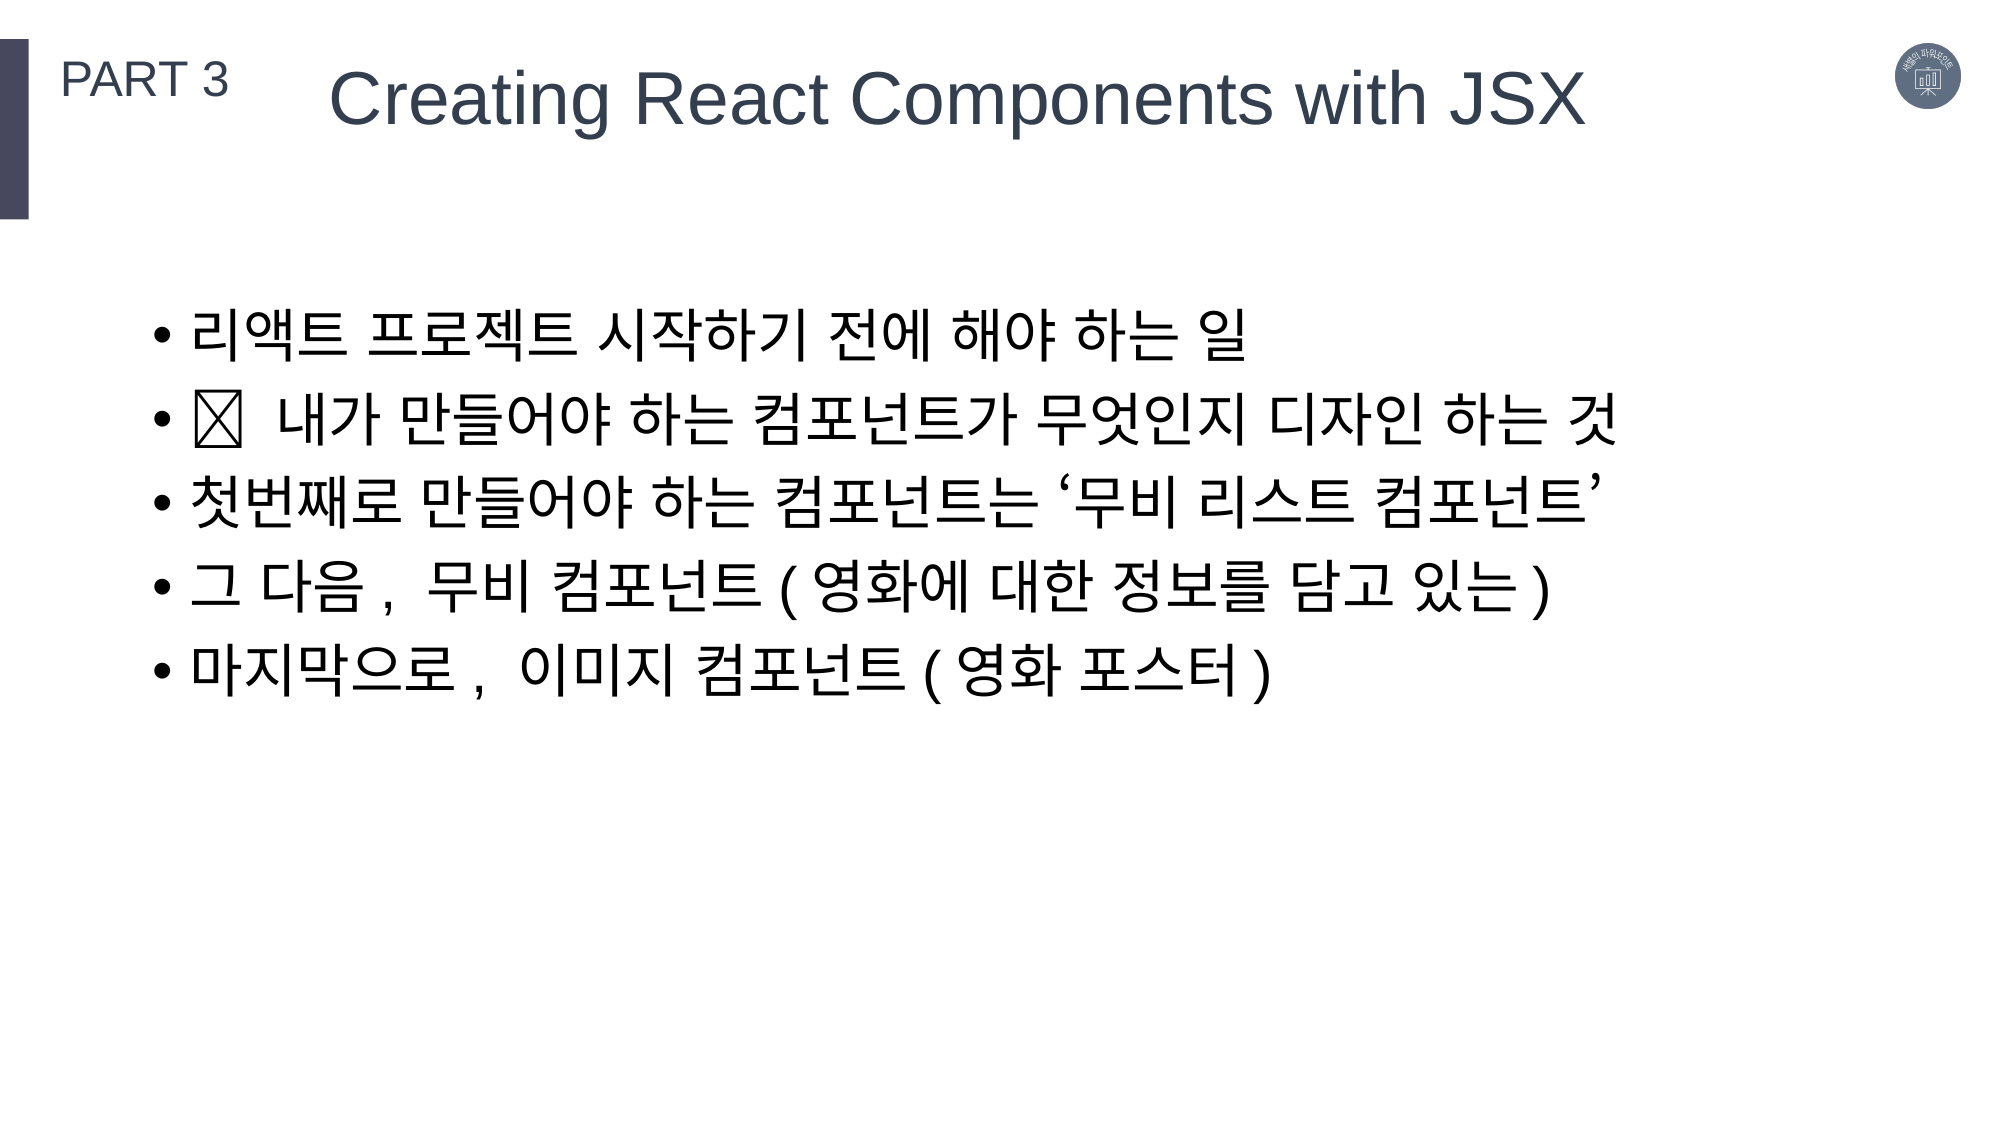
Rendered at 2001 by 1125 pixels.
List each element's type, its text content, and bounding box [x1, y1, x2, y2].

text_box [0, 38, 30, 220]
text_box PART 3 [45, 39, 245, 114]
text_box 리액트 프로젝트 시작하기 전에 해야 하는 일  내가 만들어야 하는 컴포넌트가 무엇인지 디자인 하는 것 첫번째로 만들어야 하는 컴포넌트는 ‘무비 리스트 컴포넌트’ 그 다음, 무비 컴포넌트(영화에 대한 정보를 담고 있는) 마지막으로, 이미지 컴포넌트(영화 포스터) [137, 299, 1863, 1014]
text_box Creating React Components with JSX [314, 41, 1604, 147]
picture [1895, 43, 1961, 109]
